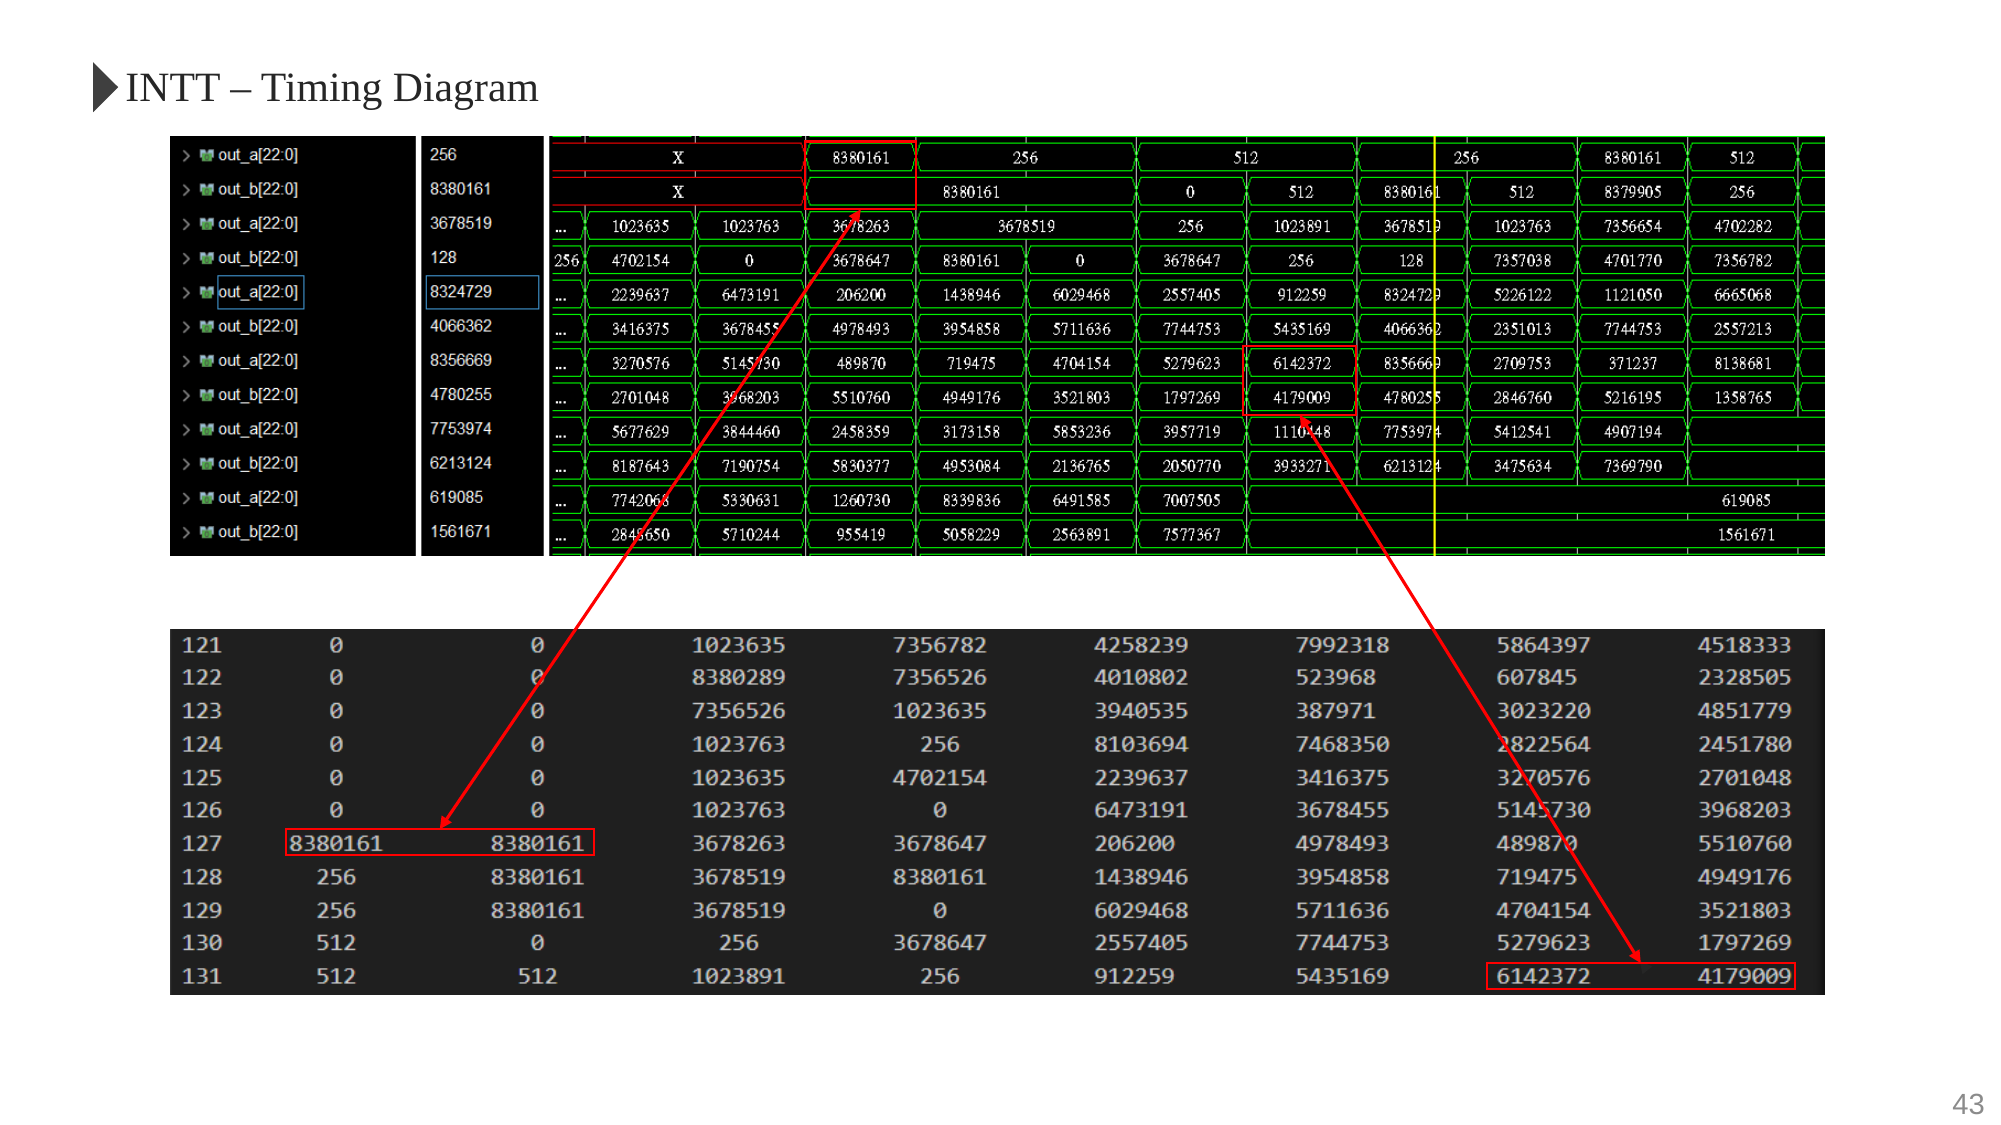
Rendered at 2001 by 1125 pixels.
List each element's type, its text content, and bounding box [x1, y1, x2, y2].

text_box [93, 52, 556, 118]
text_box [439, 209, 861, 830]
picture [170, 629, 1825, 995]
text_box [1299, 414, 1641, 964]
picture [170, 136, 1825, 556]
slide_number 43 [1550, 1072, 2000, 1125]
